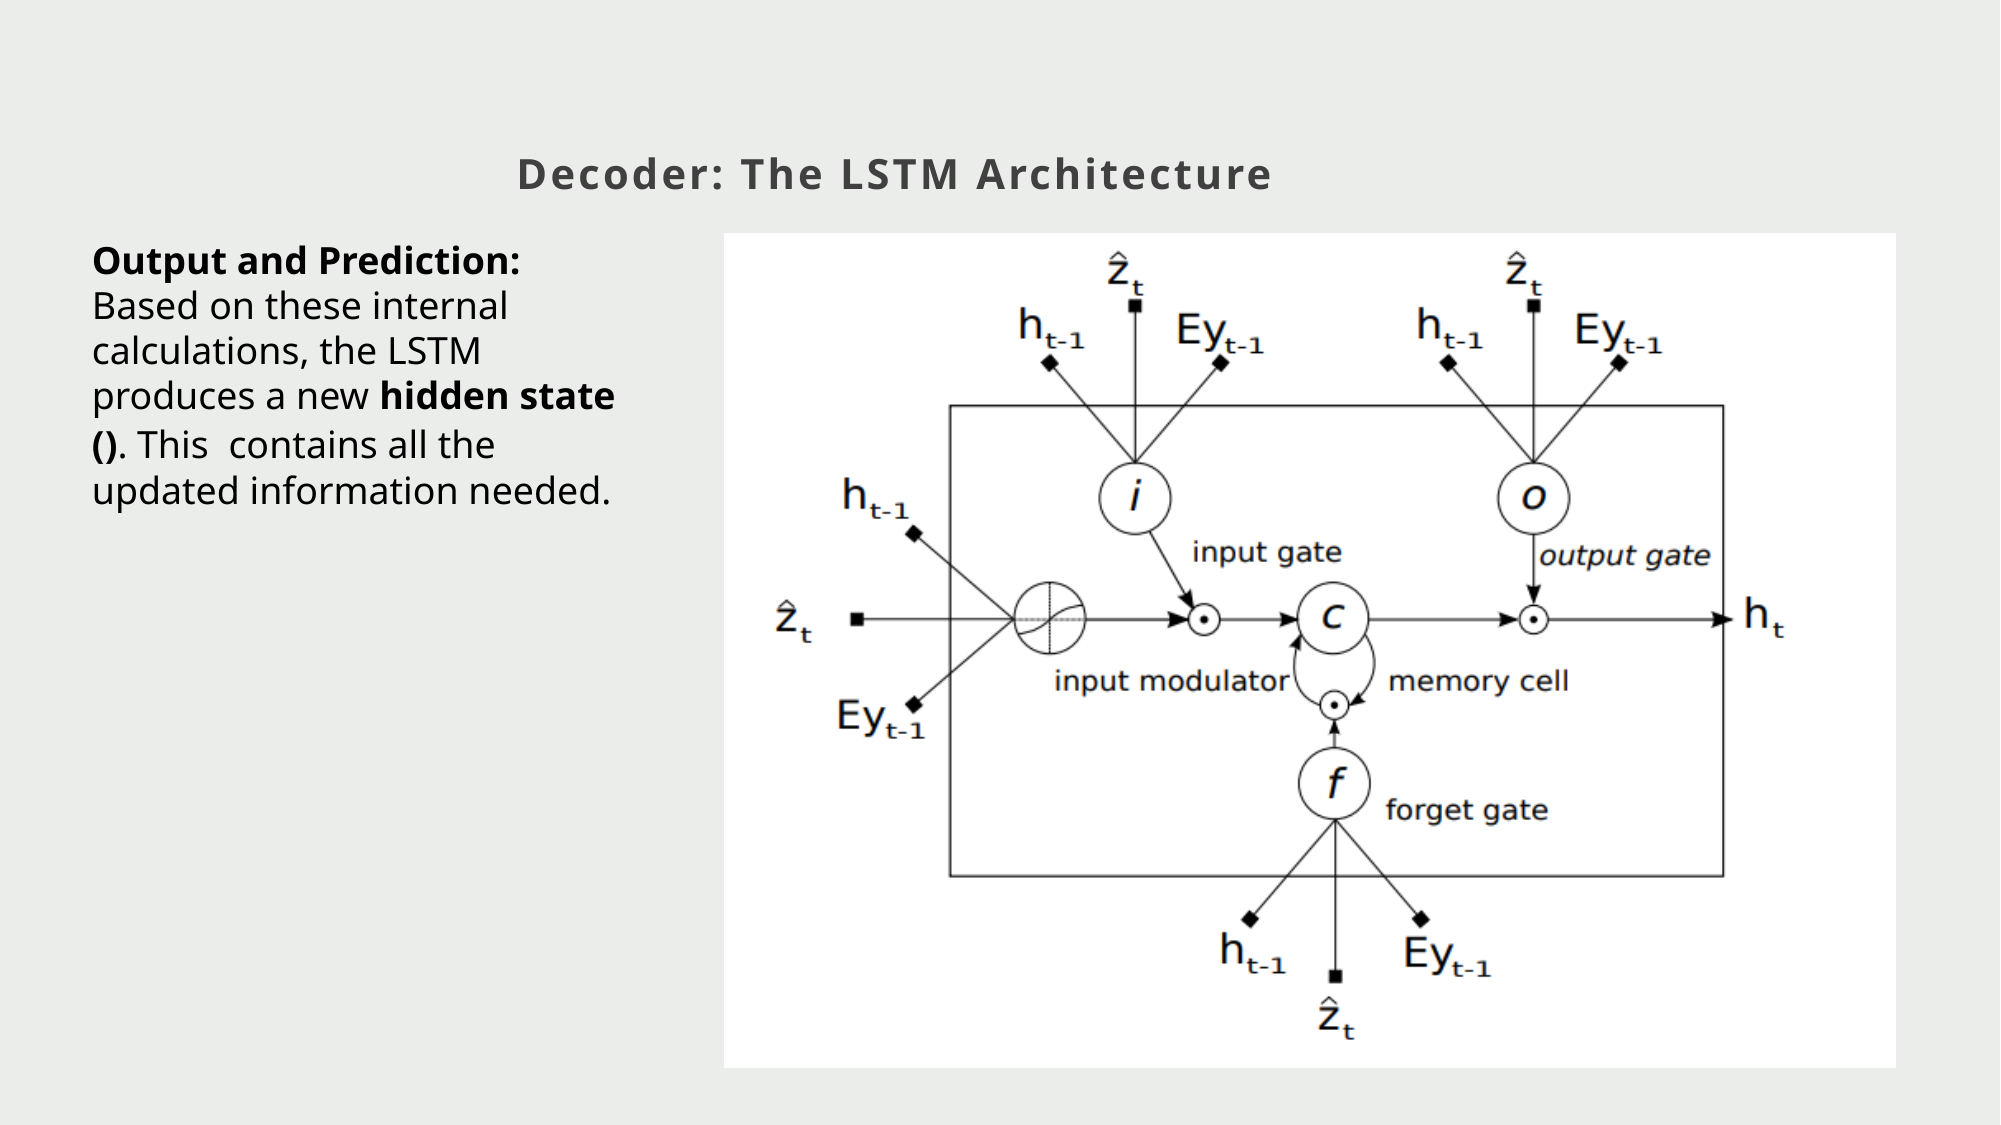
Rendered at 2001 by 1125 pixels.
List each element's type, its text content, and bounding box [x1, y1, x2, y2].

text_box Decoder: The LSTM Architecture [501, 120, 1577, 281]
picture [724, 233, 1897, 1068]
